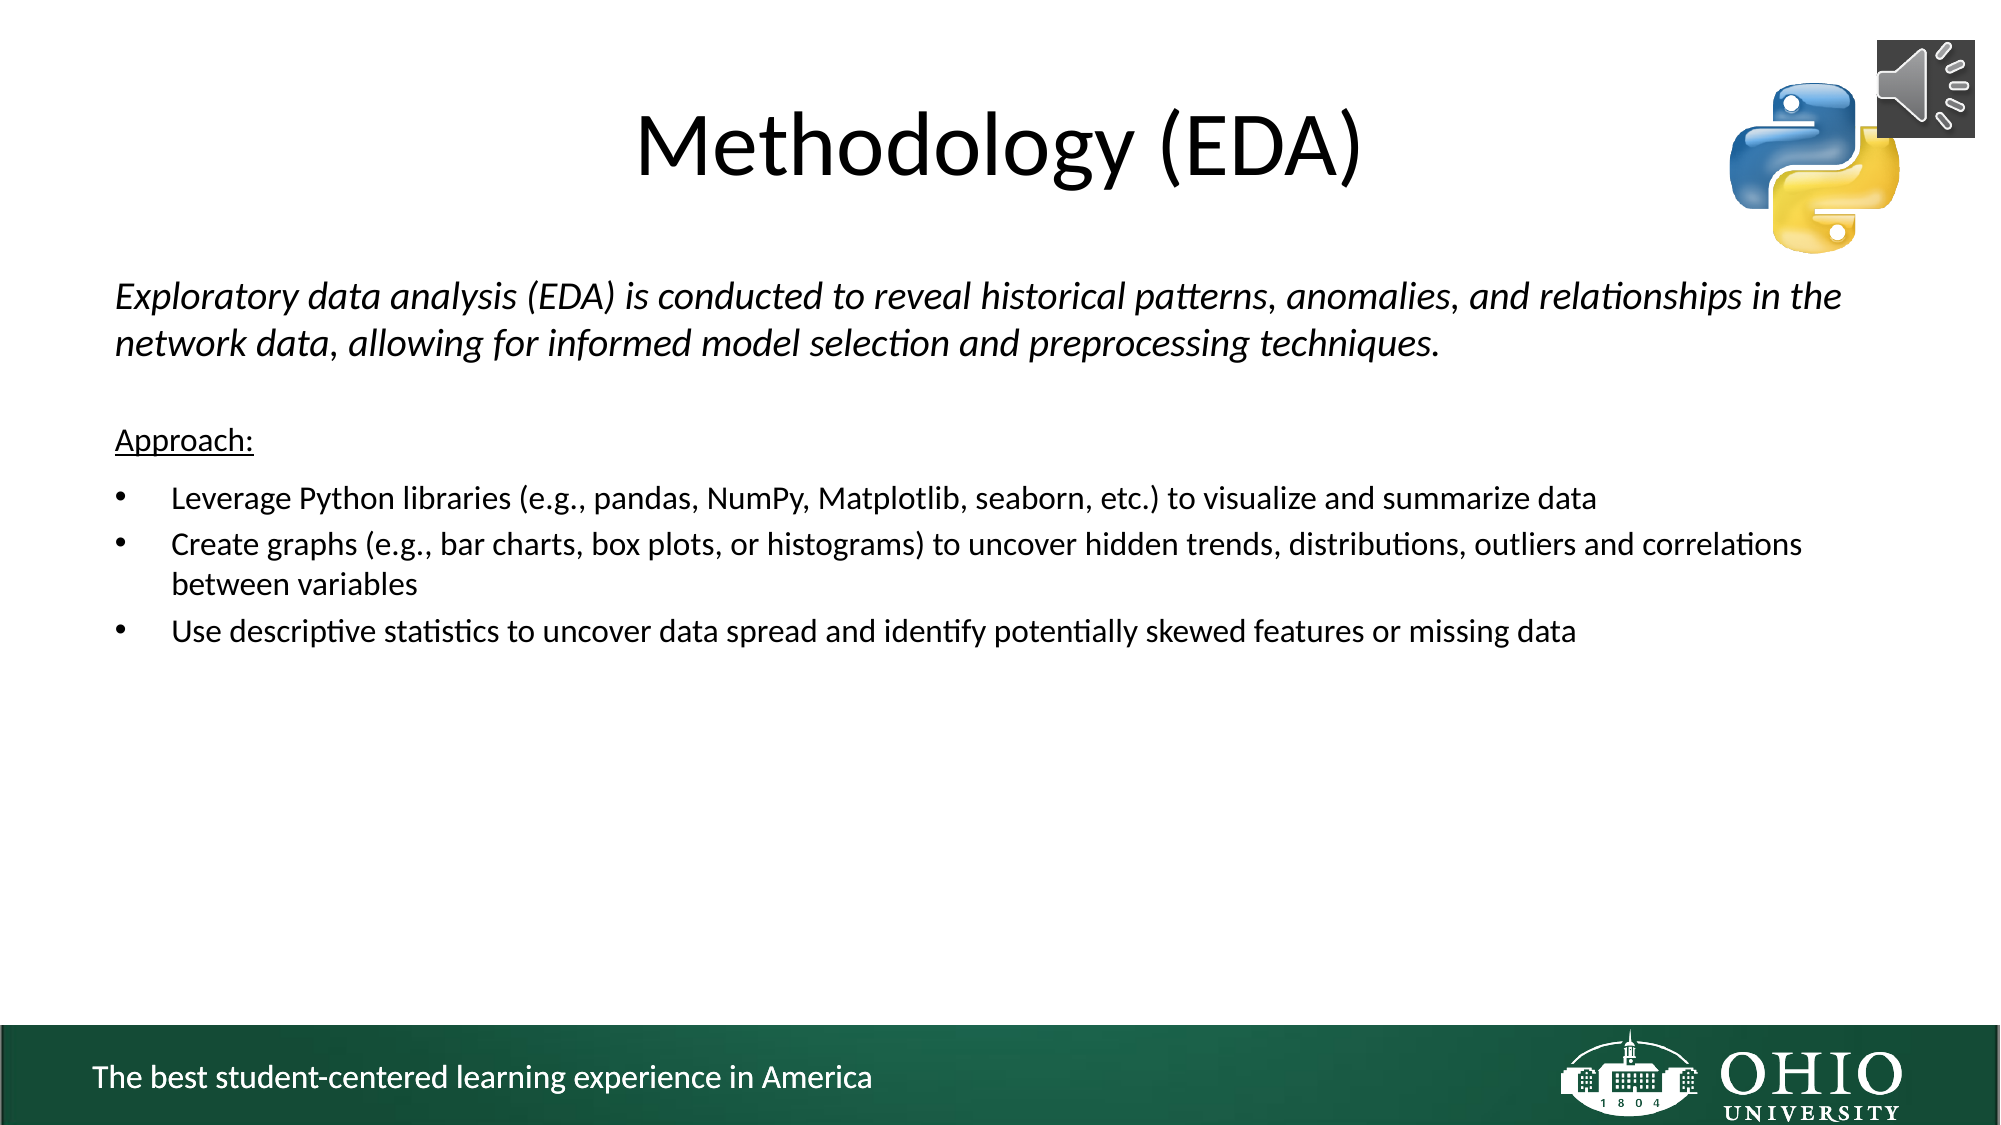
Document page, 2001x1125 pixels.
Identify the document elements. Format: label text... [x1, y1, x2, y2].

picture [0, 1025, 2000, 1125]
picture [1706, 38, 1976, 325]
title Methodology (EDA) [99, 45, 1704, 233]
list Exploratory data analysis (EDA) is conducted to reveal historical patterns, anomalies, and relationships in the network data, allowing for informed model selection and preprocessing techniques. Approach: Leverage Python libraries (e.g., pandas, NumPy, Matplotlib, seaborn, etc.) to visualize and summarize data Create graphs (e.g., bar charts, box plots, or histograms) to uncover hidden trends, distributions, outliers and correlations between variables Use descriptive statistics to uncover data spread and identify potentially skewed features or missing data [99, 262, 1900, 1005]
